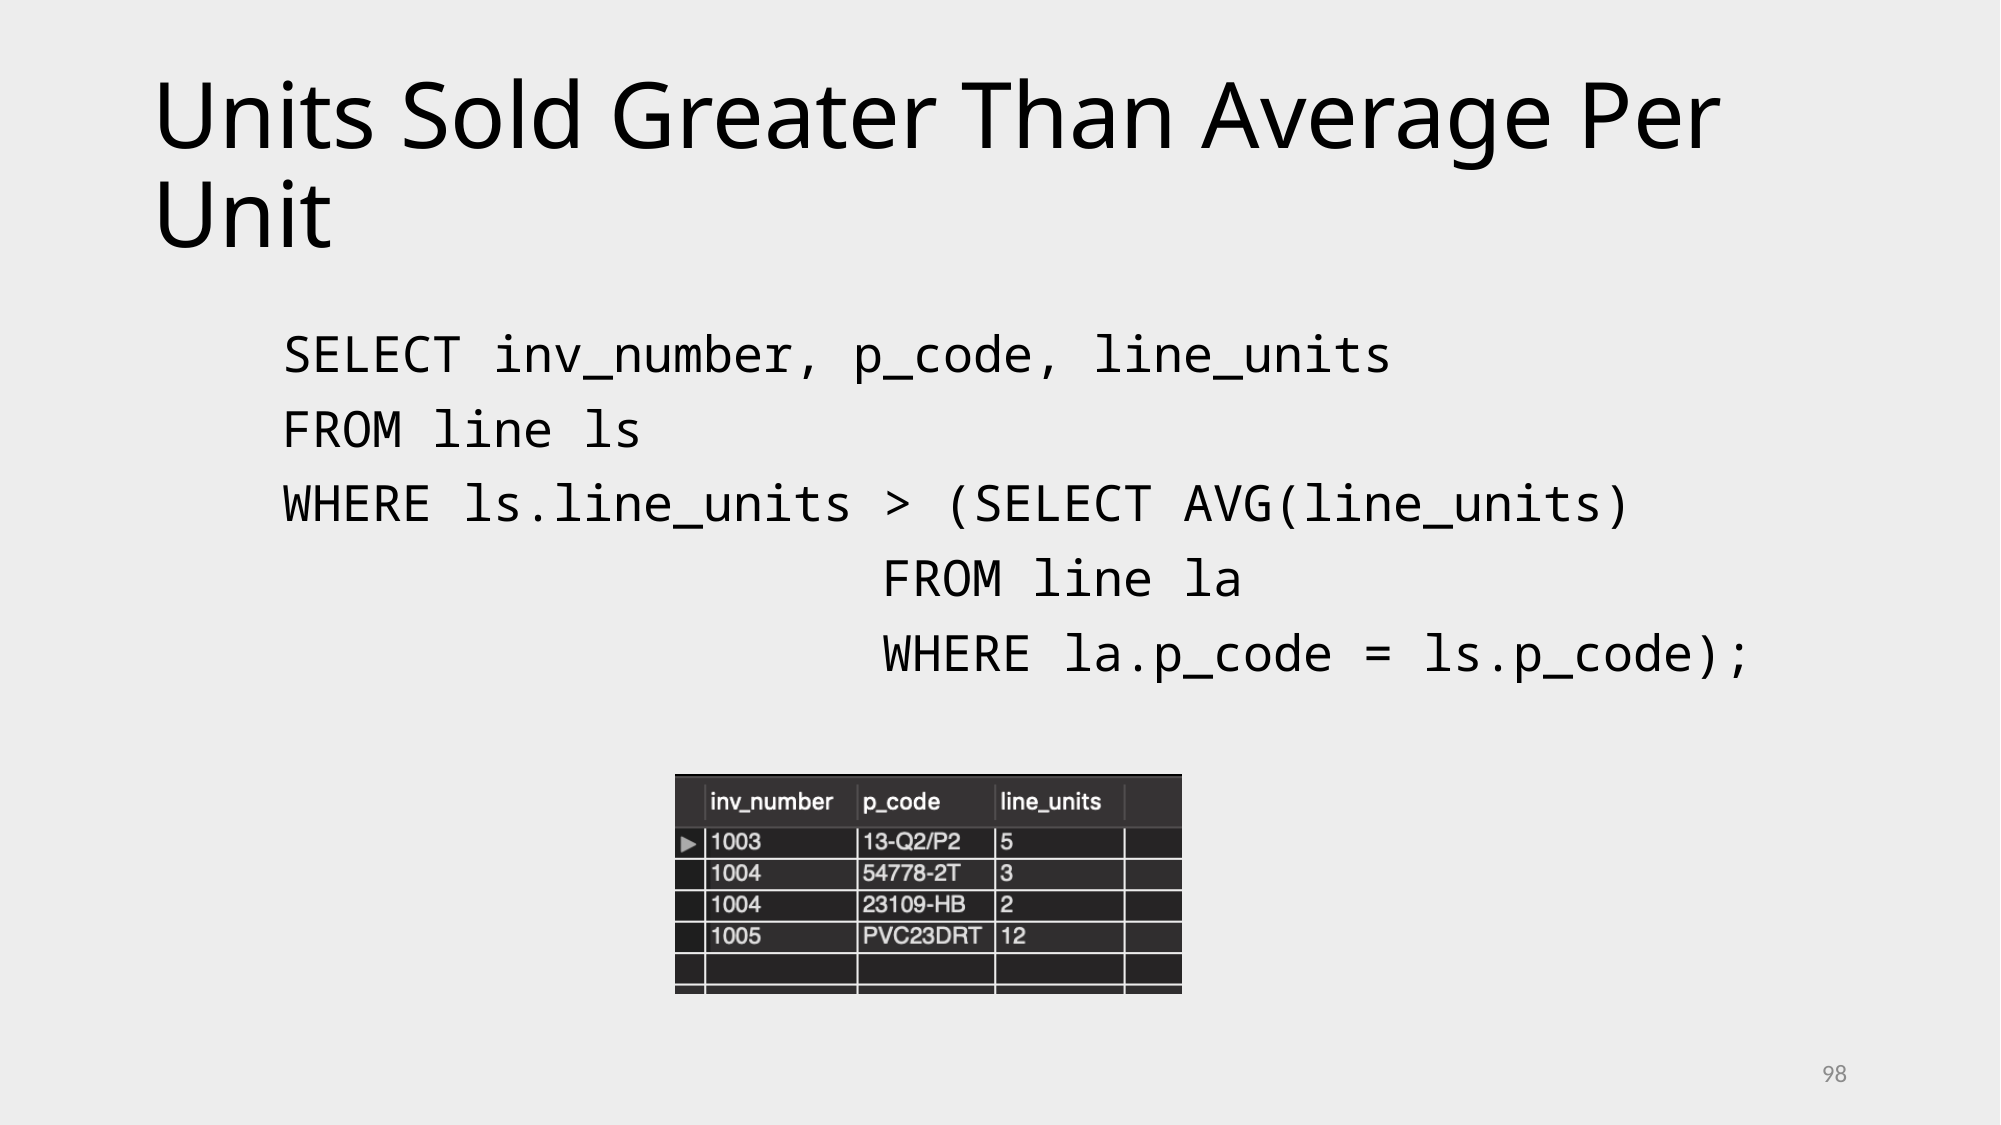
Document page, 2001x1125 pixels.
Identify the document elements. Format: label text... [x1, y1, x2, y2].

slide_number 98 [1412, 1042, 1863, 1103]
title Units Sold Greater Than Average Per Unit [137, 59, 1863, 278]
picture [674, 774, 1182, 994]
list SELECT inv_number, p_code, line_units FROM line ls WHERE ls.line_units > (SELECT AVG(line_units) FROM line la WHERE la.p_code = ls.p_code); [249, 321, 1800, 1125]
